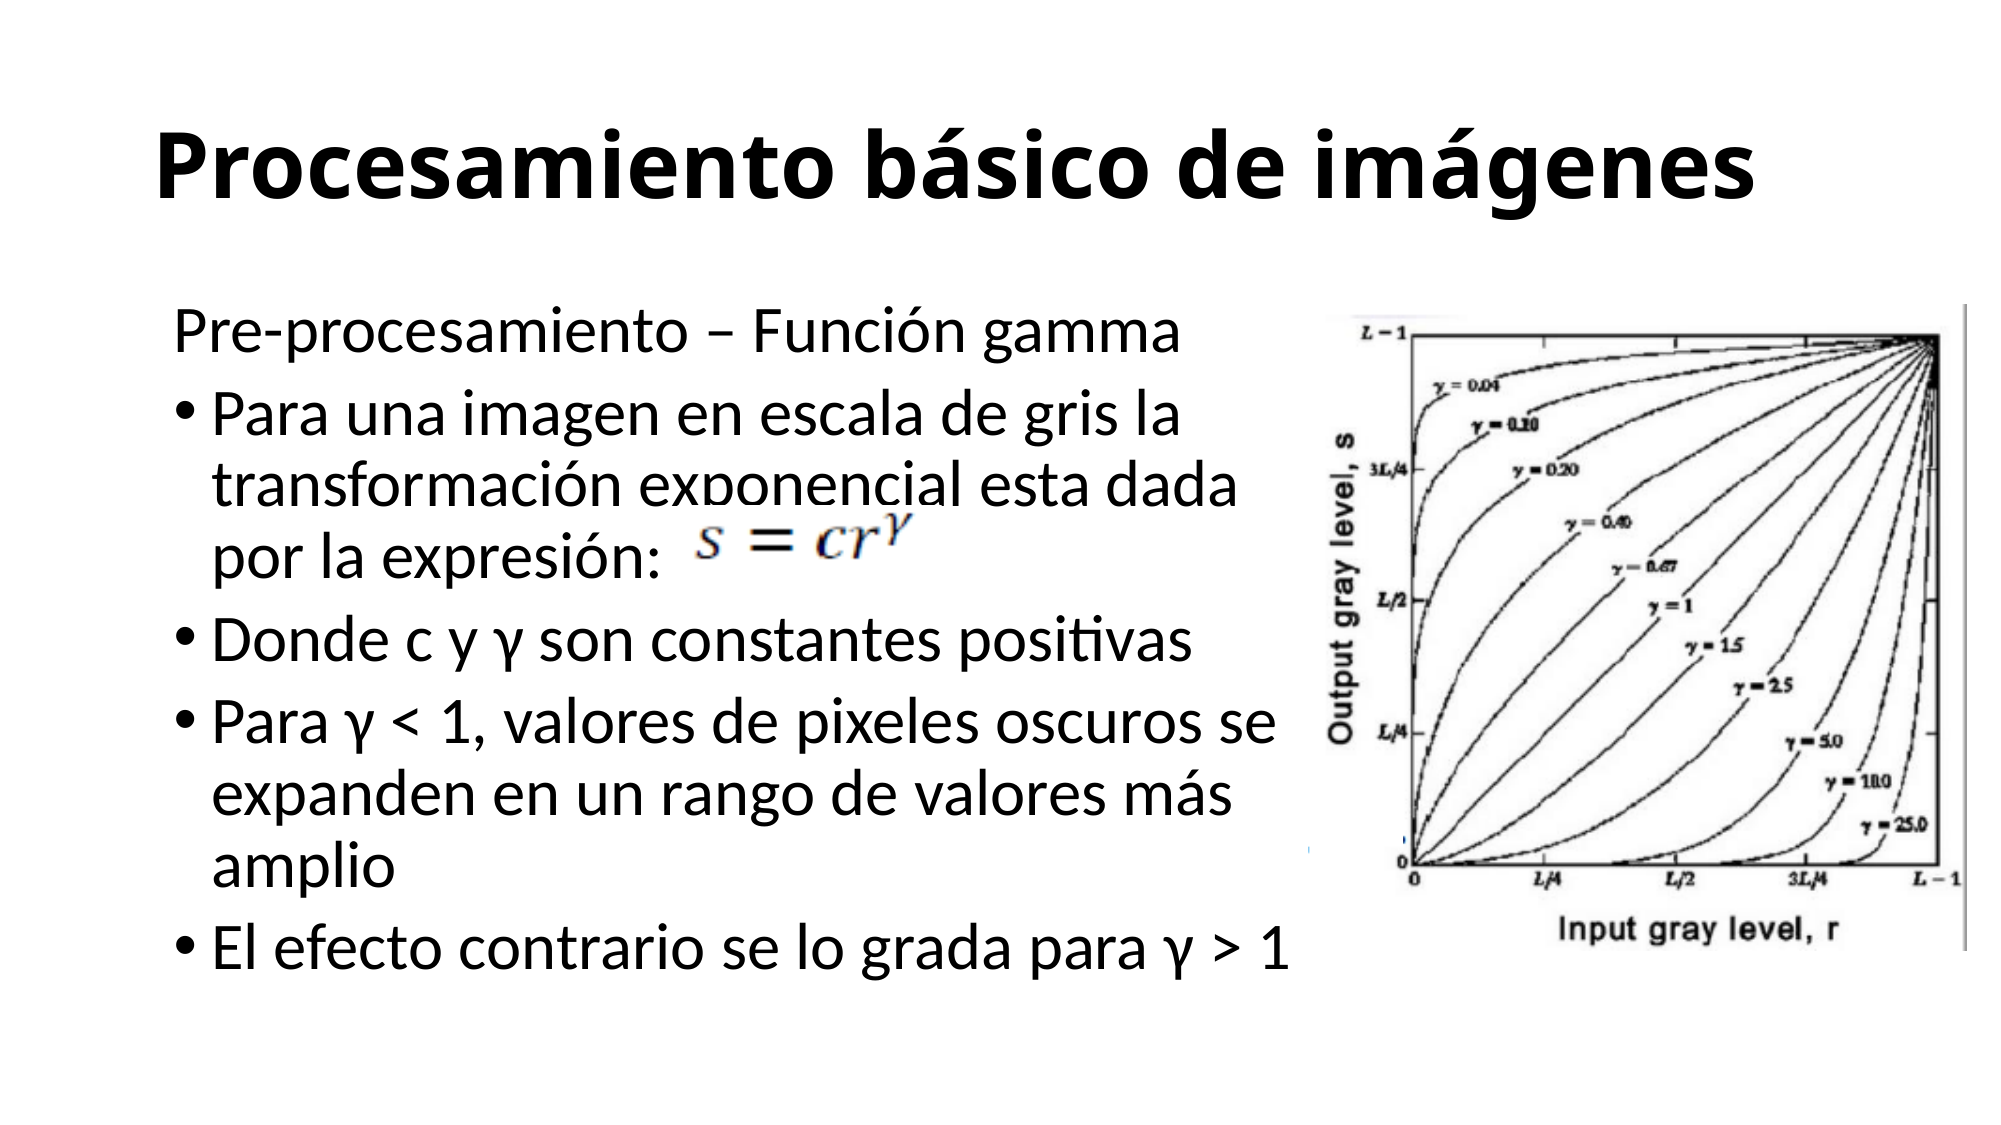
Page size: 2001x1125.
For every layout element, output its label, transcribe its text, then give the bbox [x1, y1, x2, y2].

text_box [1291, 304, 1967, 951]
picture [677, 505, 942, 578]
title Procesamiento básico de imágenes [137, 59, 1863, 278]
list Pre-procesamiento – Función gamma Para una imagen en escala de gris la transformación exponencial esta dada por la expresión: Donde c y γ son constantes positivas Para γ < 1, valores de pixeles oscuros se expanden en un rango de valores más amplio El efecto contrario se lo grada para γ > 1 [83, 197, 1309, 951]
